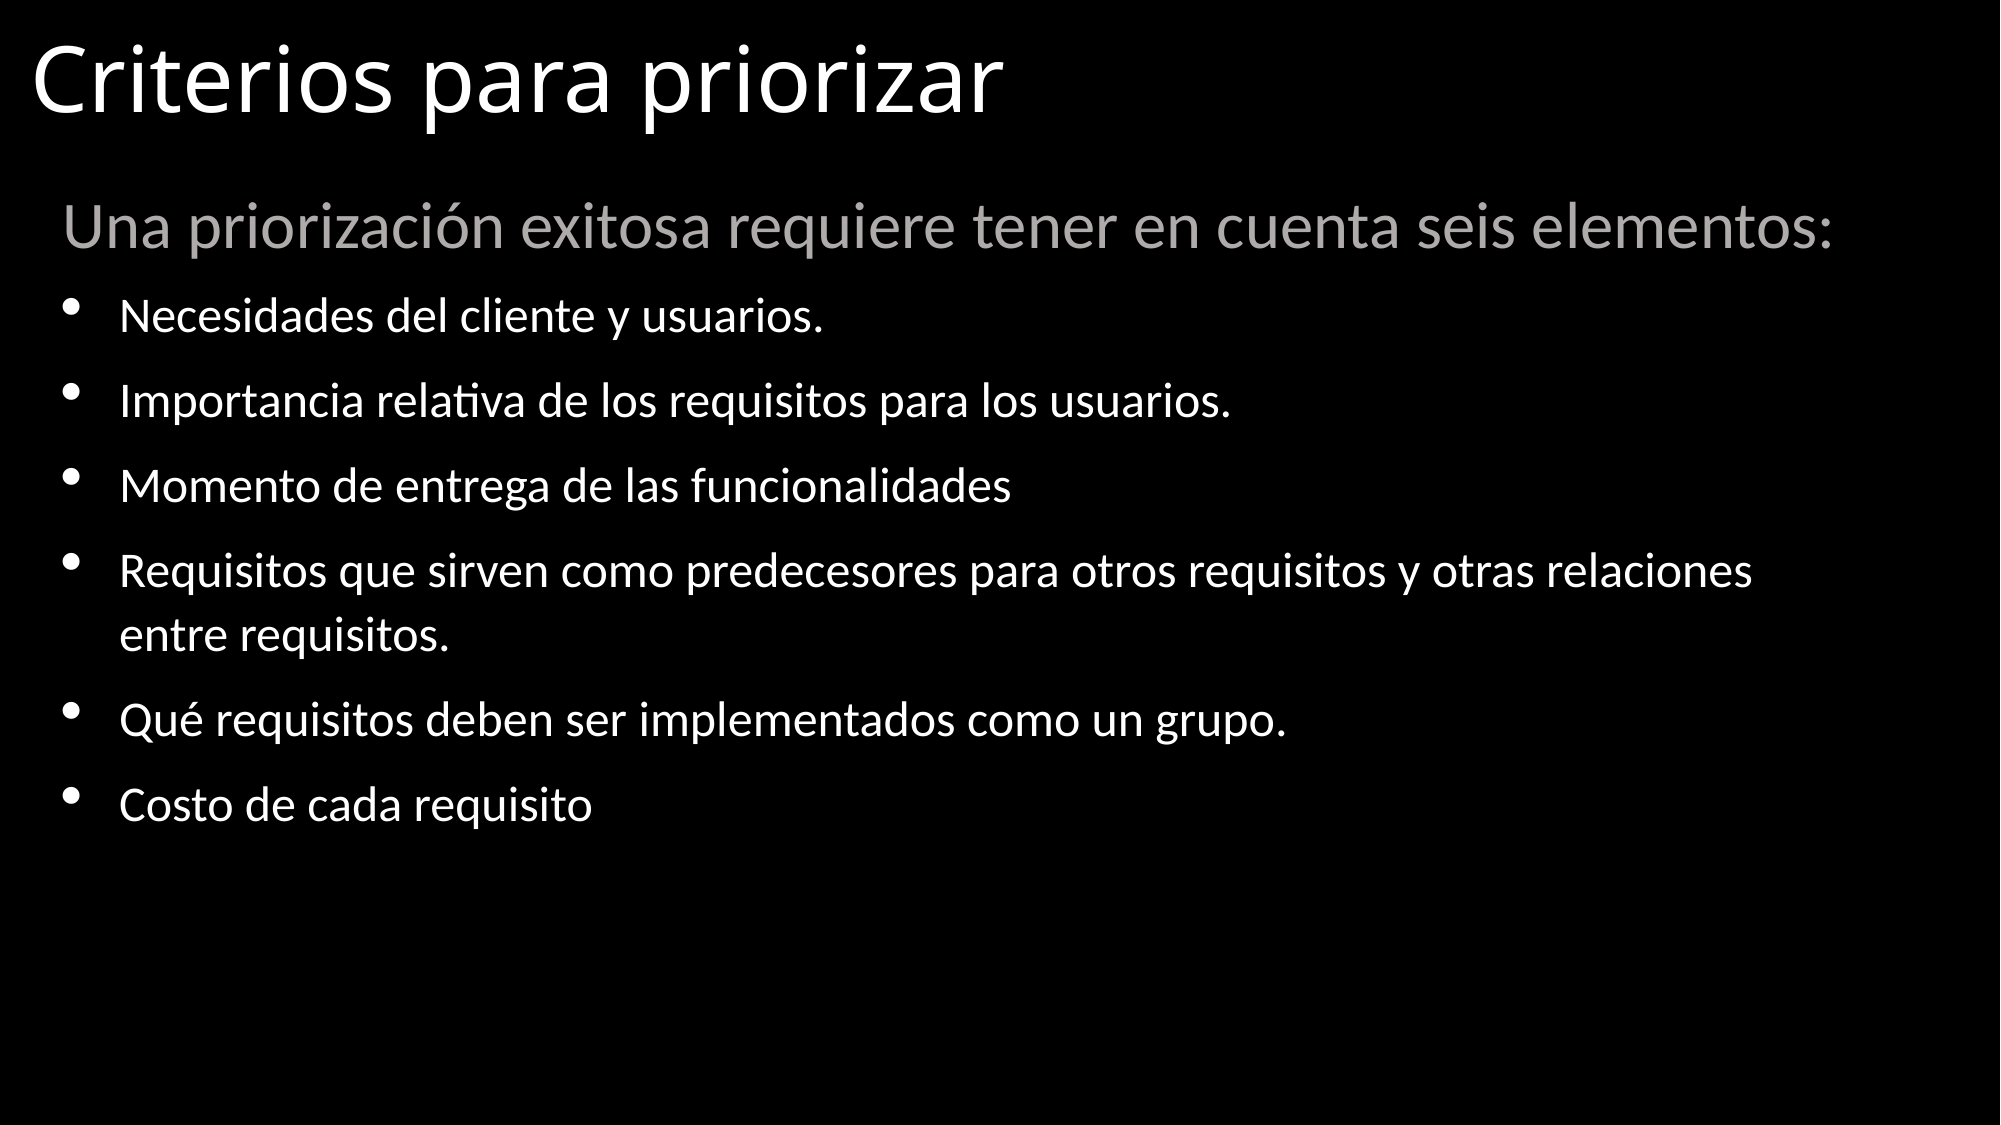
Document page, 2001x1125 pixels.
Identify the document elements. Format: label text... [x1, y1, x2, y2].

text_box Necesidades del cliente y usuarios. Importancia relativa de los requisitos para los usuarios. Momento de entrega de las funcionalidades Requisitos que sirven como predecesores para otros requisitos y otras relaciones entre requisitos. Qué requisitos deben ser implementados como un grupo. Costo de cada requisito [47, 270, 1773, 855]
text_box Una priorización exitosa requiere tener en cuenta seis elementos: [47, 174, 1896, 270]
title Criterios para priorizar [15, 17, 1741, 148]
